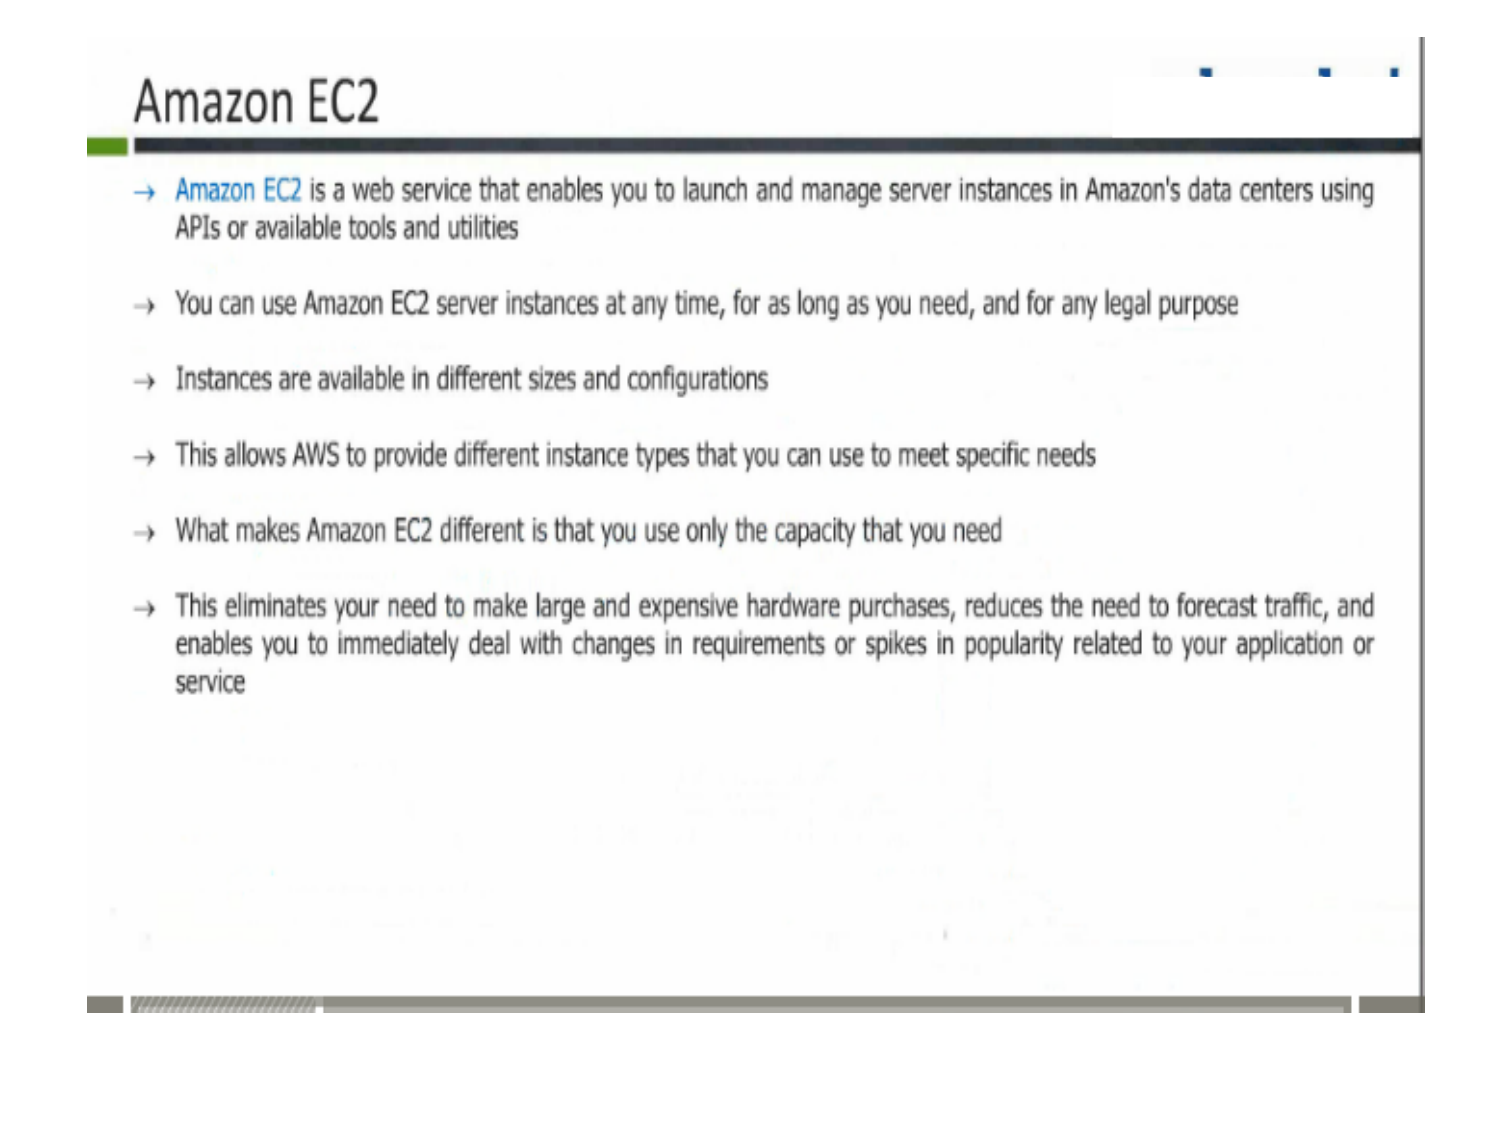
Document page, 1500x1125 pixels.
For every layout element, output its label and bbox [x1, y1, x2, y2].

picture [87, 37, 1426, 1013]
